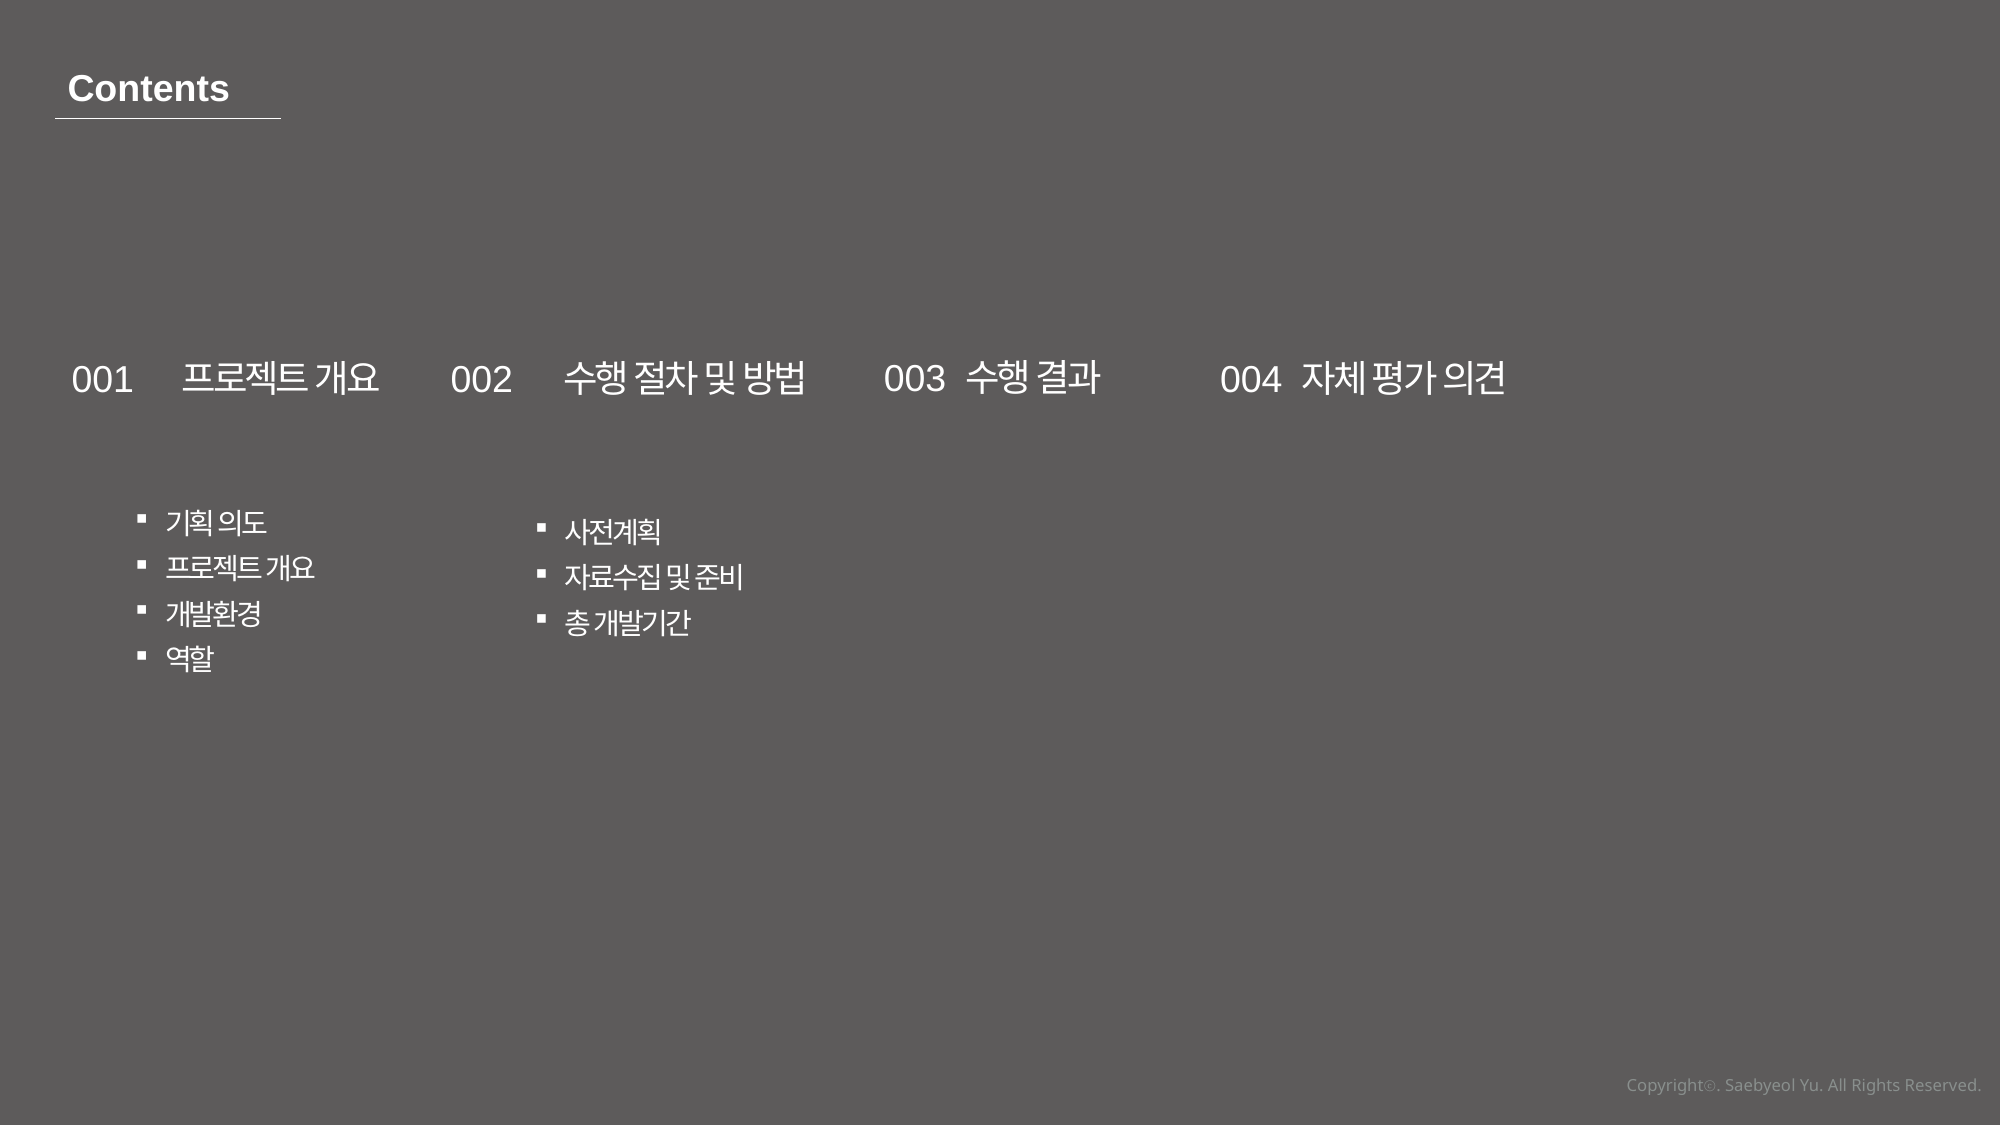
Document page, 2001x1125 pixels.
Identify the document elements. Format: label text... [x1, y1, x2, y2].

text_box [55, 346, 1534, 691]
text_box Contents [52, 56, 245, 117]
